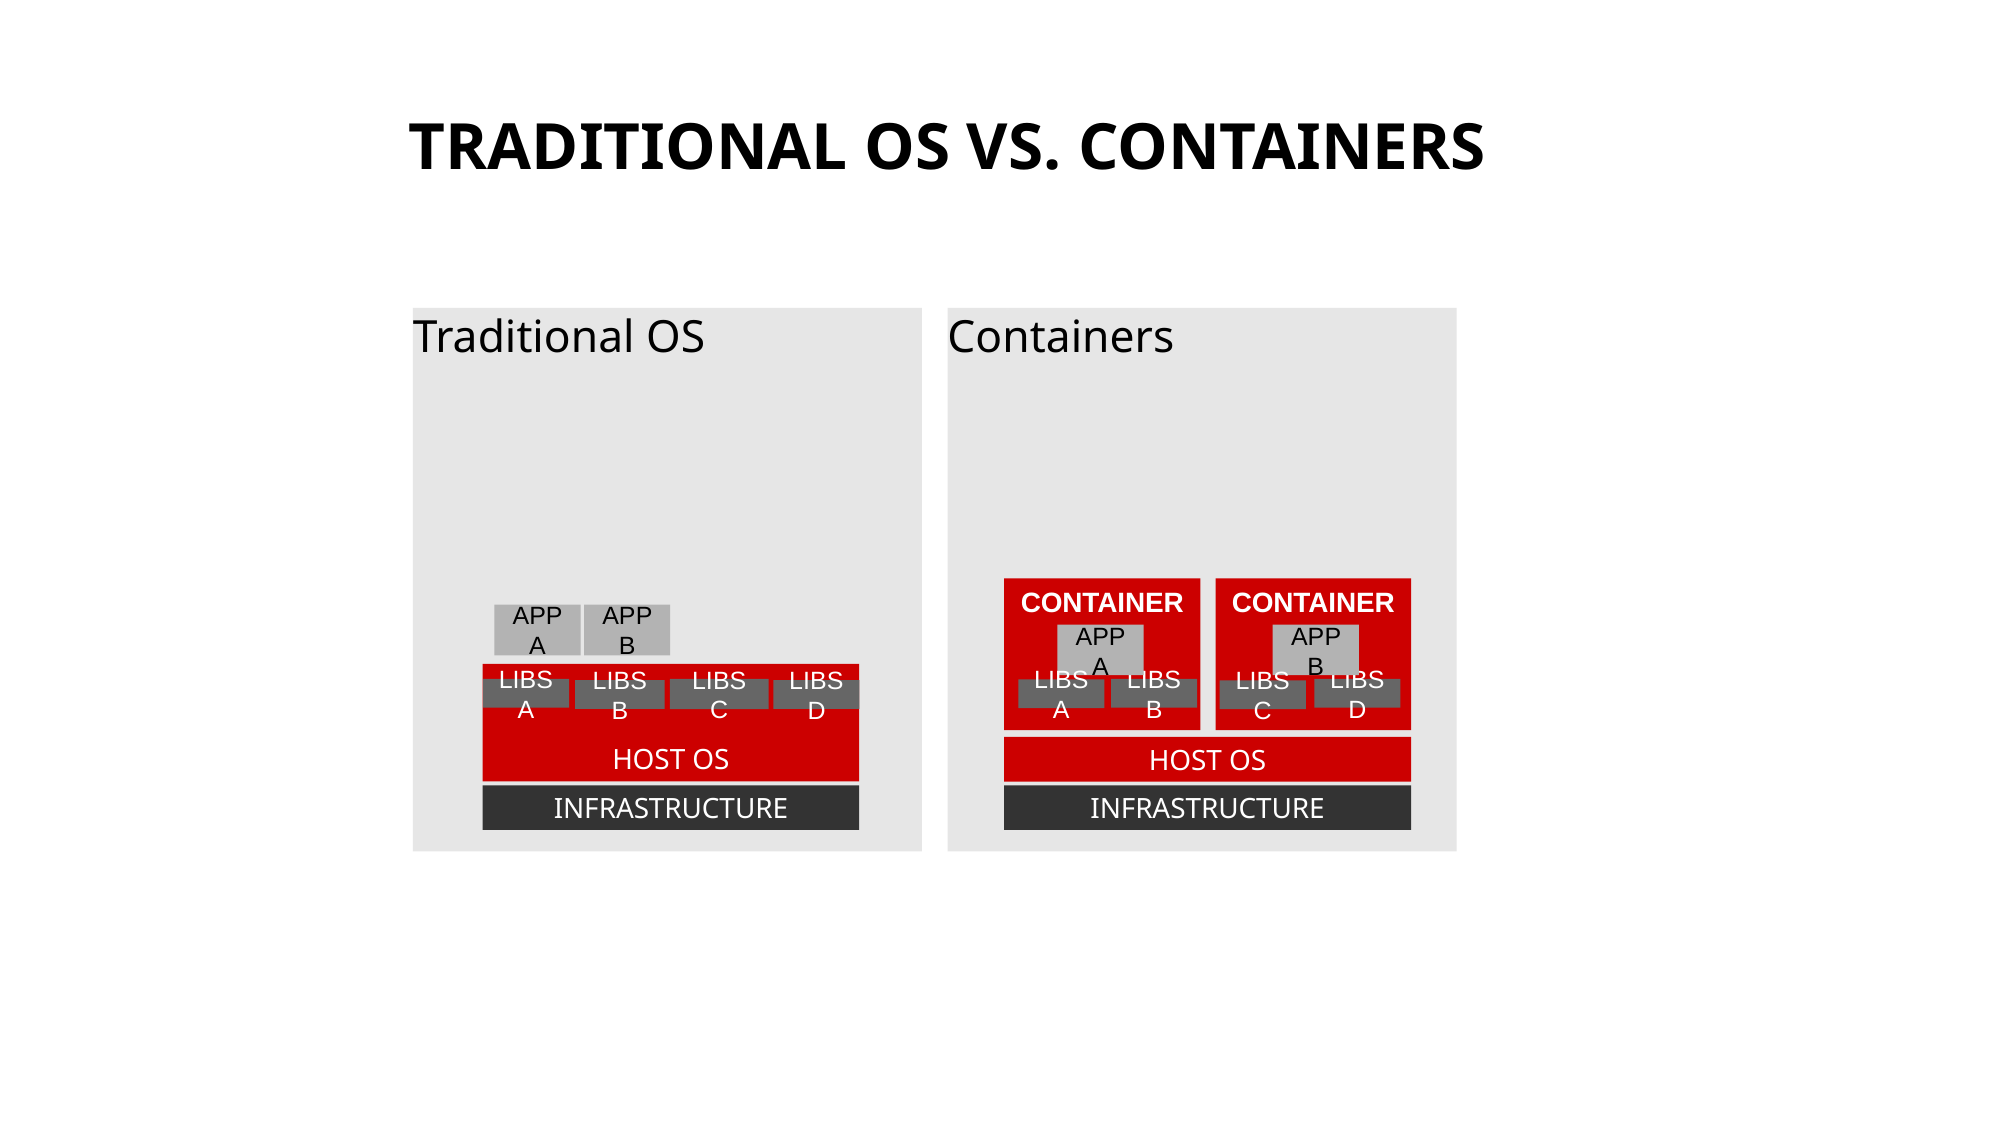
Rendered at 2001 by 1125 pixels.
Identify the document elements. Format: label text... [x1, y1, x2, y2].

text_box LIBS C [1219, 680, 1306, 710]
text_box LIBS C [669, 678, 769, 710]
text_box LIBS A [1018, 679, 1105, 709]
text_box LIBS B [1111, 678, 1198, 708]
text_box APP A [1057, 624, 1144, 676]
text_box APP B [1272, 624, 1359, 676]
text_box APP A [494, 604, 581, 656]
text_box LIBS A [483, 678, 570, 708]
text_box LIBS D [1314, 678, 1401, 708]
text_box TRADITIONAL OS VS. CONTAINERS [327, 49, 1568, 238]
text_box HOST OS [1004, 736, 1412, 782]
text_box APP B [584, 604, 671, 656]
text_box LIBS B [575, 680, 665, 709]
text_box INFRASTRUCTURE [482, 785, 860, 830]
text_box CONTAINER [1004, 578, 1201, 731]
text_box Containers [947, 307, 1457, 852]
text_box INFRASTRUCTURE [1004, 785, 1412, 830]
text_box Traditional OS [412, 307, 922, 852]
text_box CONTAINER [1215, 578, 1412, 731]
text_box LIBS D [773, 680, 860, 709]
text_box HOST OS [482, 663, 860, 782]
